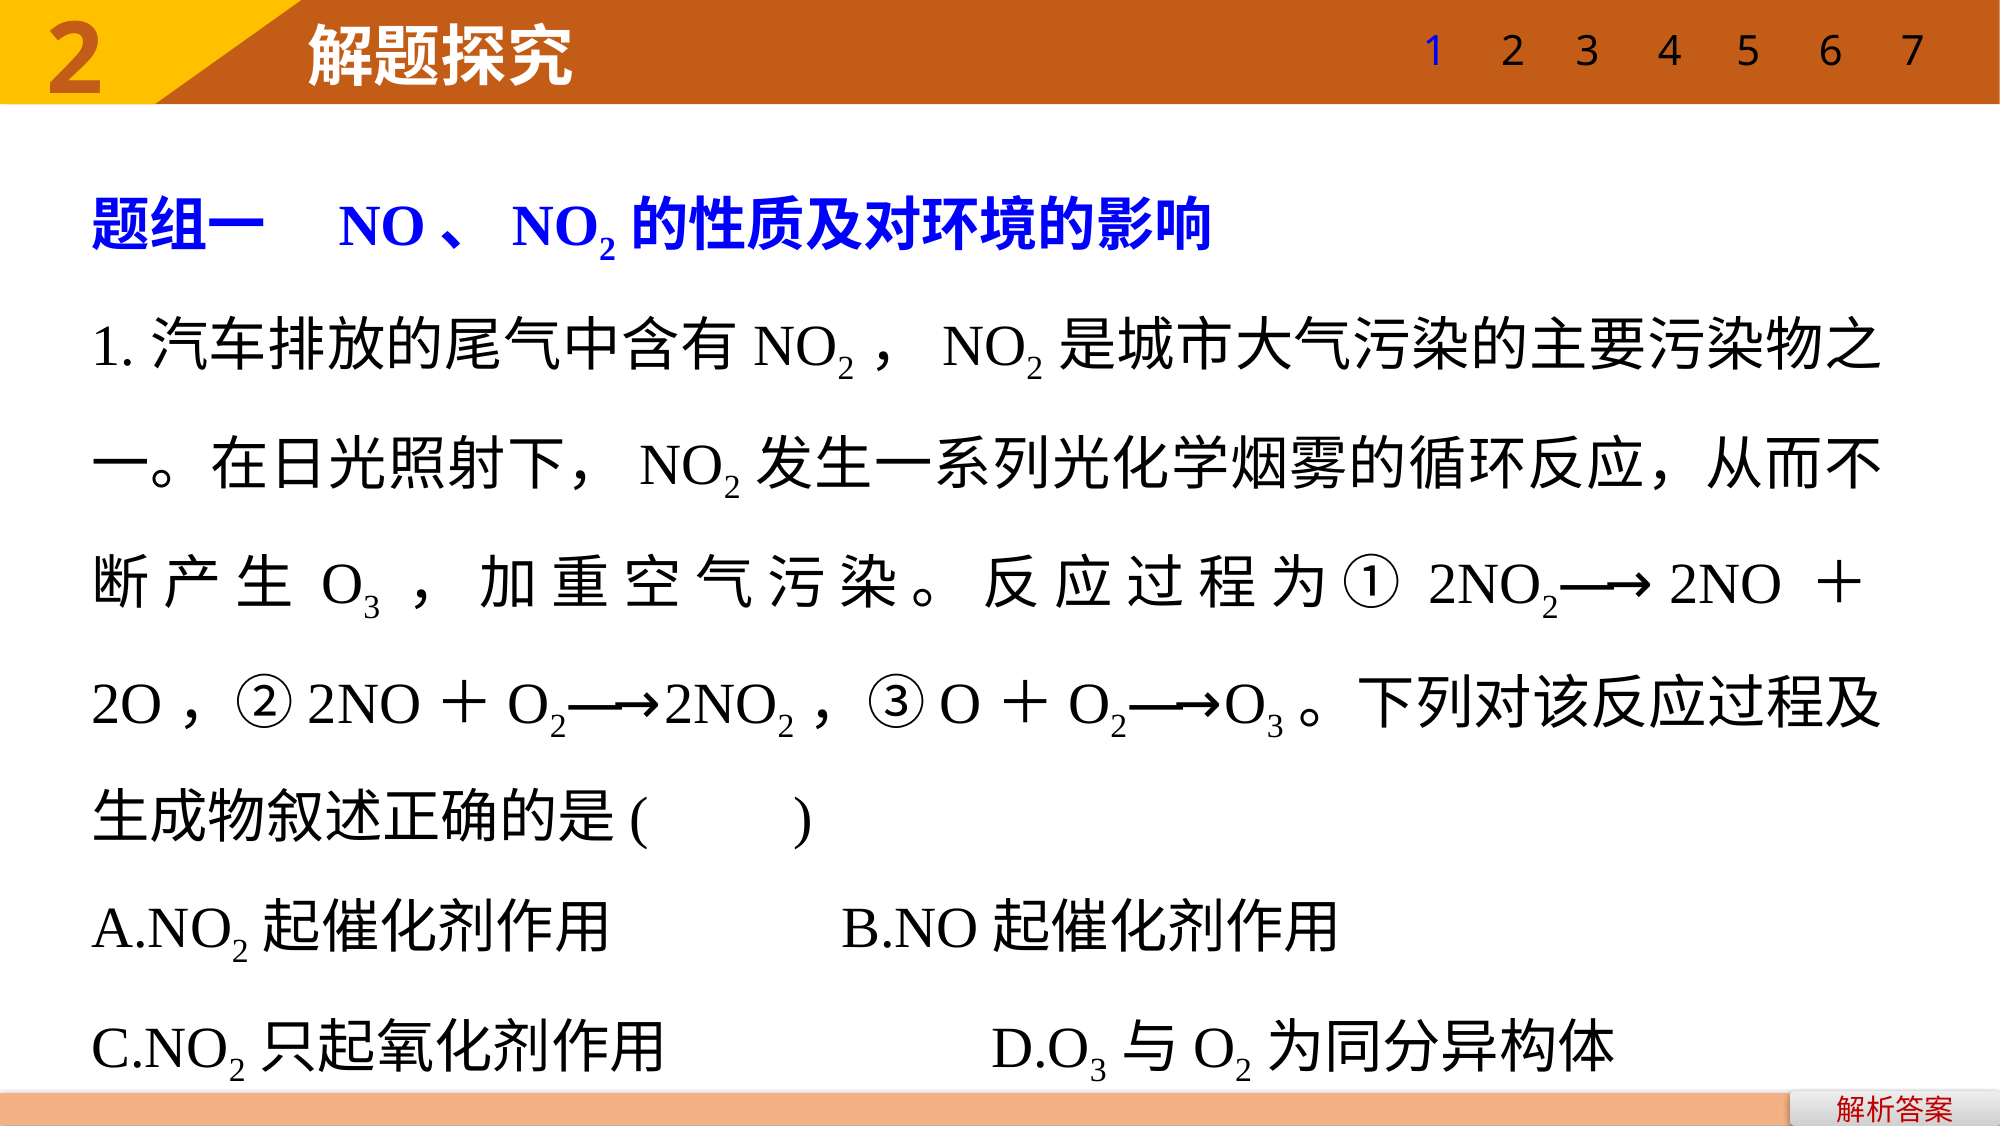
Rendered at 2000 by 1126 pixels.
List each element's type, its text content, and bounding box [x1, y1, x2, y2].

text_box 2 [1483, 1, 1546, 97]
text_box 1 [1401, 1, 1467, 97]
text_box 4 [1636, 1, 1702, 97]
text_box 题组一 NO、NO2的性质及对环境的影响 1.汽车排放的尾气中含有NO2，NO2是城市大气污染的主要污染物之一。在日光照射下，NO2发生一系列光化学烟雾的循环反应，从而不断产生O3，加重空气污染。反应过程为①2NO2―→ 2NO＋2O，②2NO＋O2―→ 2NO2，③O＋O2―→ O3。下列对该反应过程及生成物叙述正确的是( ) A.NO2起催化剂作用 B.NO起催化剂作用 C.NO2只起氧化剂作用 D.O3与O2为同分异构体 [71, 137, 1903, 1091]
text_box 7 [1879, 1, 1945, 96]
text_box [0, 1092, 1787, 1126]
text_box 3 [1562, 1, 1620, 97]
text_box 6 [1797, 1, 1863, 97]
text_box 解析答案 [1788, 1089, 2000, 1126]
text_box 5 [1715, 1, 1781, 97]
